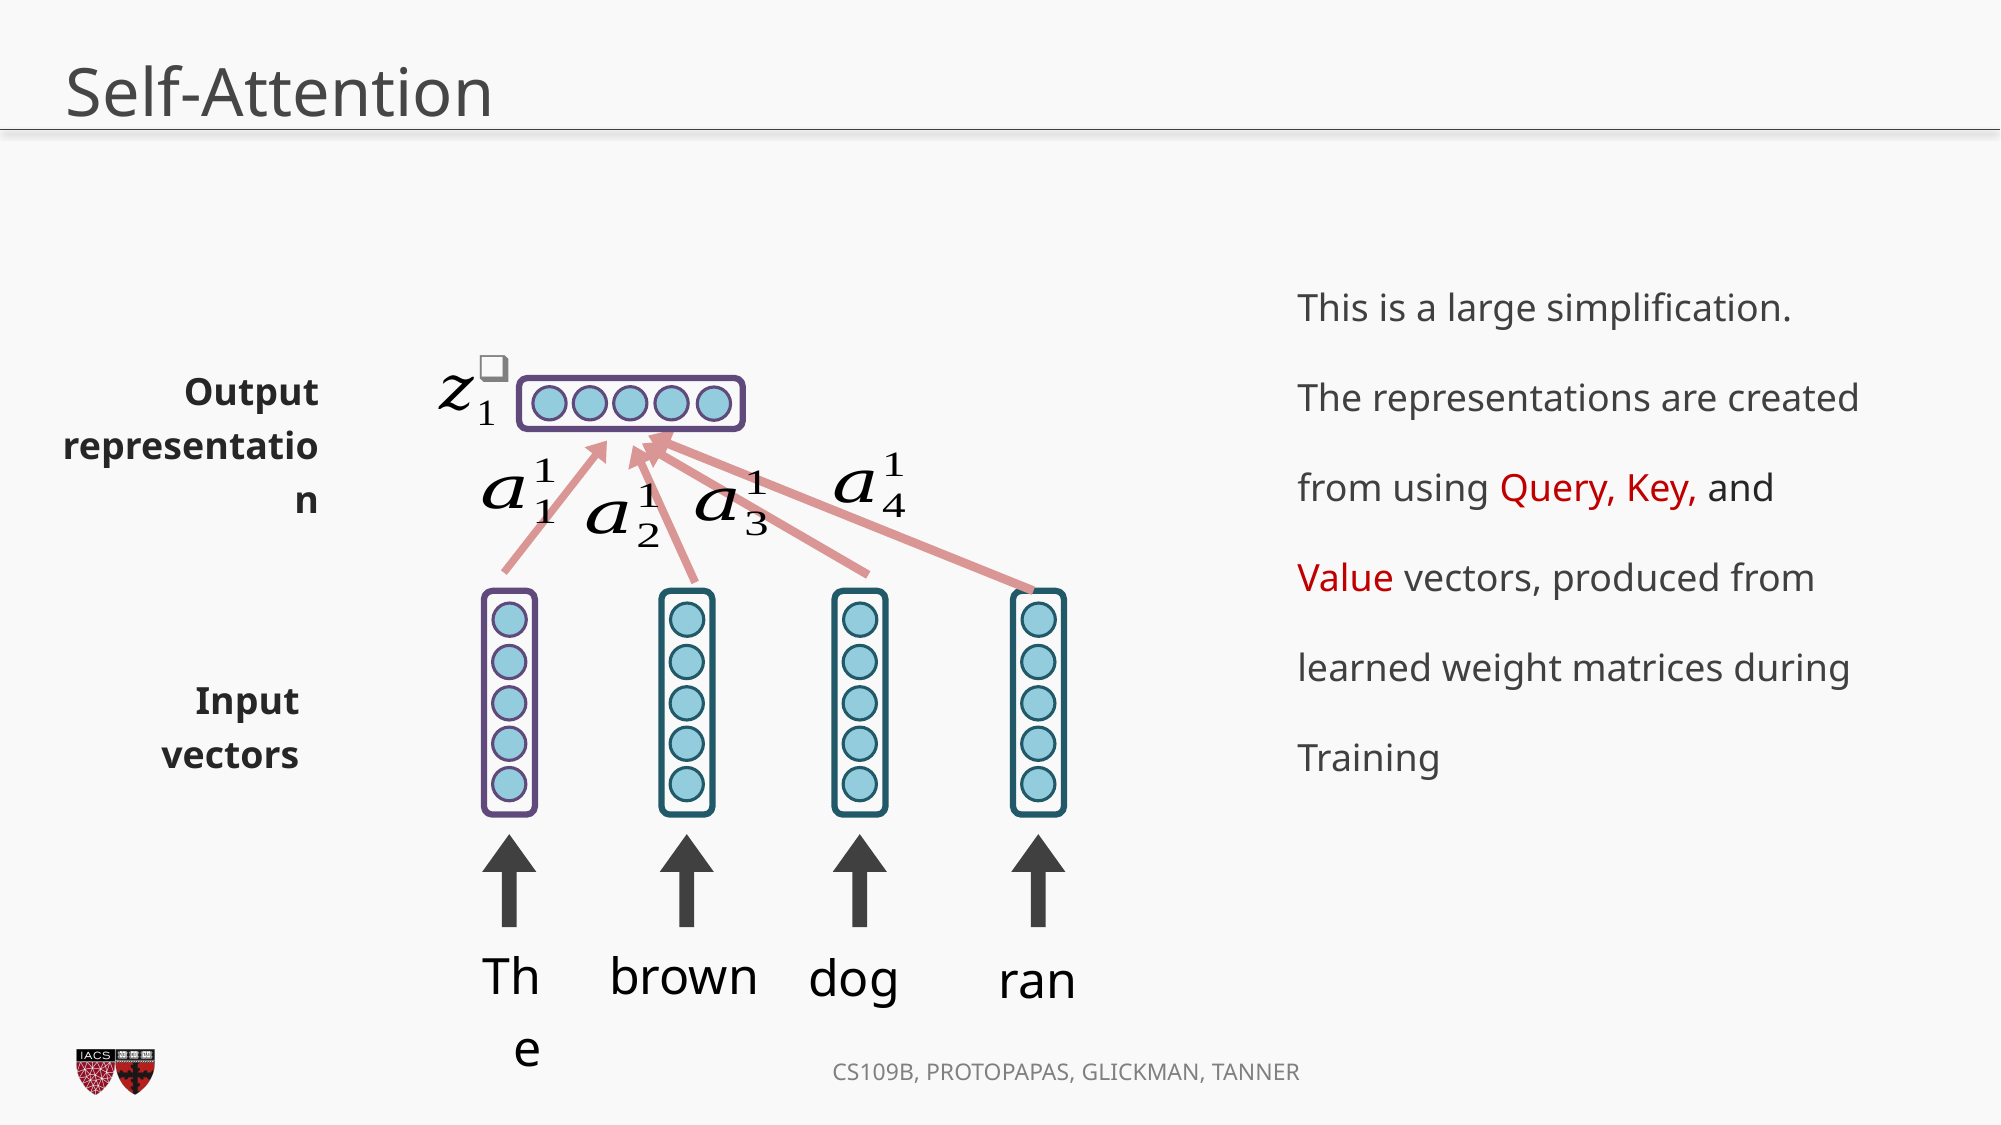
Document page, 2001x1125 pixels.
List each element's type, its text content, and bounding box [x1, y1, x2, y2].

text_box [498, 512, 550, 577]
text_box [657, 832, 716, 924]
text_box [759, 473, 1038, 597]
text_box [1009, 832, 1068, 929]
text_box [518, 377, 744, 430]
text_box brown [582, 924, 786, 1008]
picture [75, 1049, 155, 1095]
text_box ran [936, 929, 1141, 1012]
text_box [574, 676, 747, 729]
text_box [397, 676, 574, 729]
text_box [667, 438, 755, 486]
text_box The [441, 924, 557, 1008]
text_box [747, 676, 926, 729]
text_box [830, 832, 889, 926]
text_box dog [752, 926, 956, 1010]
text_box This is a large simplification. The representations are created from using Query, Key, and Value vectors, produced from learned weight matrices during Training [1282, 231, 1888, 787]
text_box [640, 438, 734, 492]
text_box [547, 438, 610, 522]
text_box Output representation [42, 351, 335, 429]
title Self-Attention [51, 41, 1499, 145]
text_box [926, 676, 1151, 729]
text_box Input vectors [63, 661, 315, 739]
text_box [480, 832, 539, 924]
text_box [732, 490, 873, 581]
text_box [626, 443, 701, 587]
text_box [716, 491, 729, 500]
